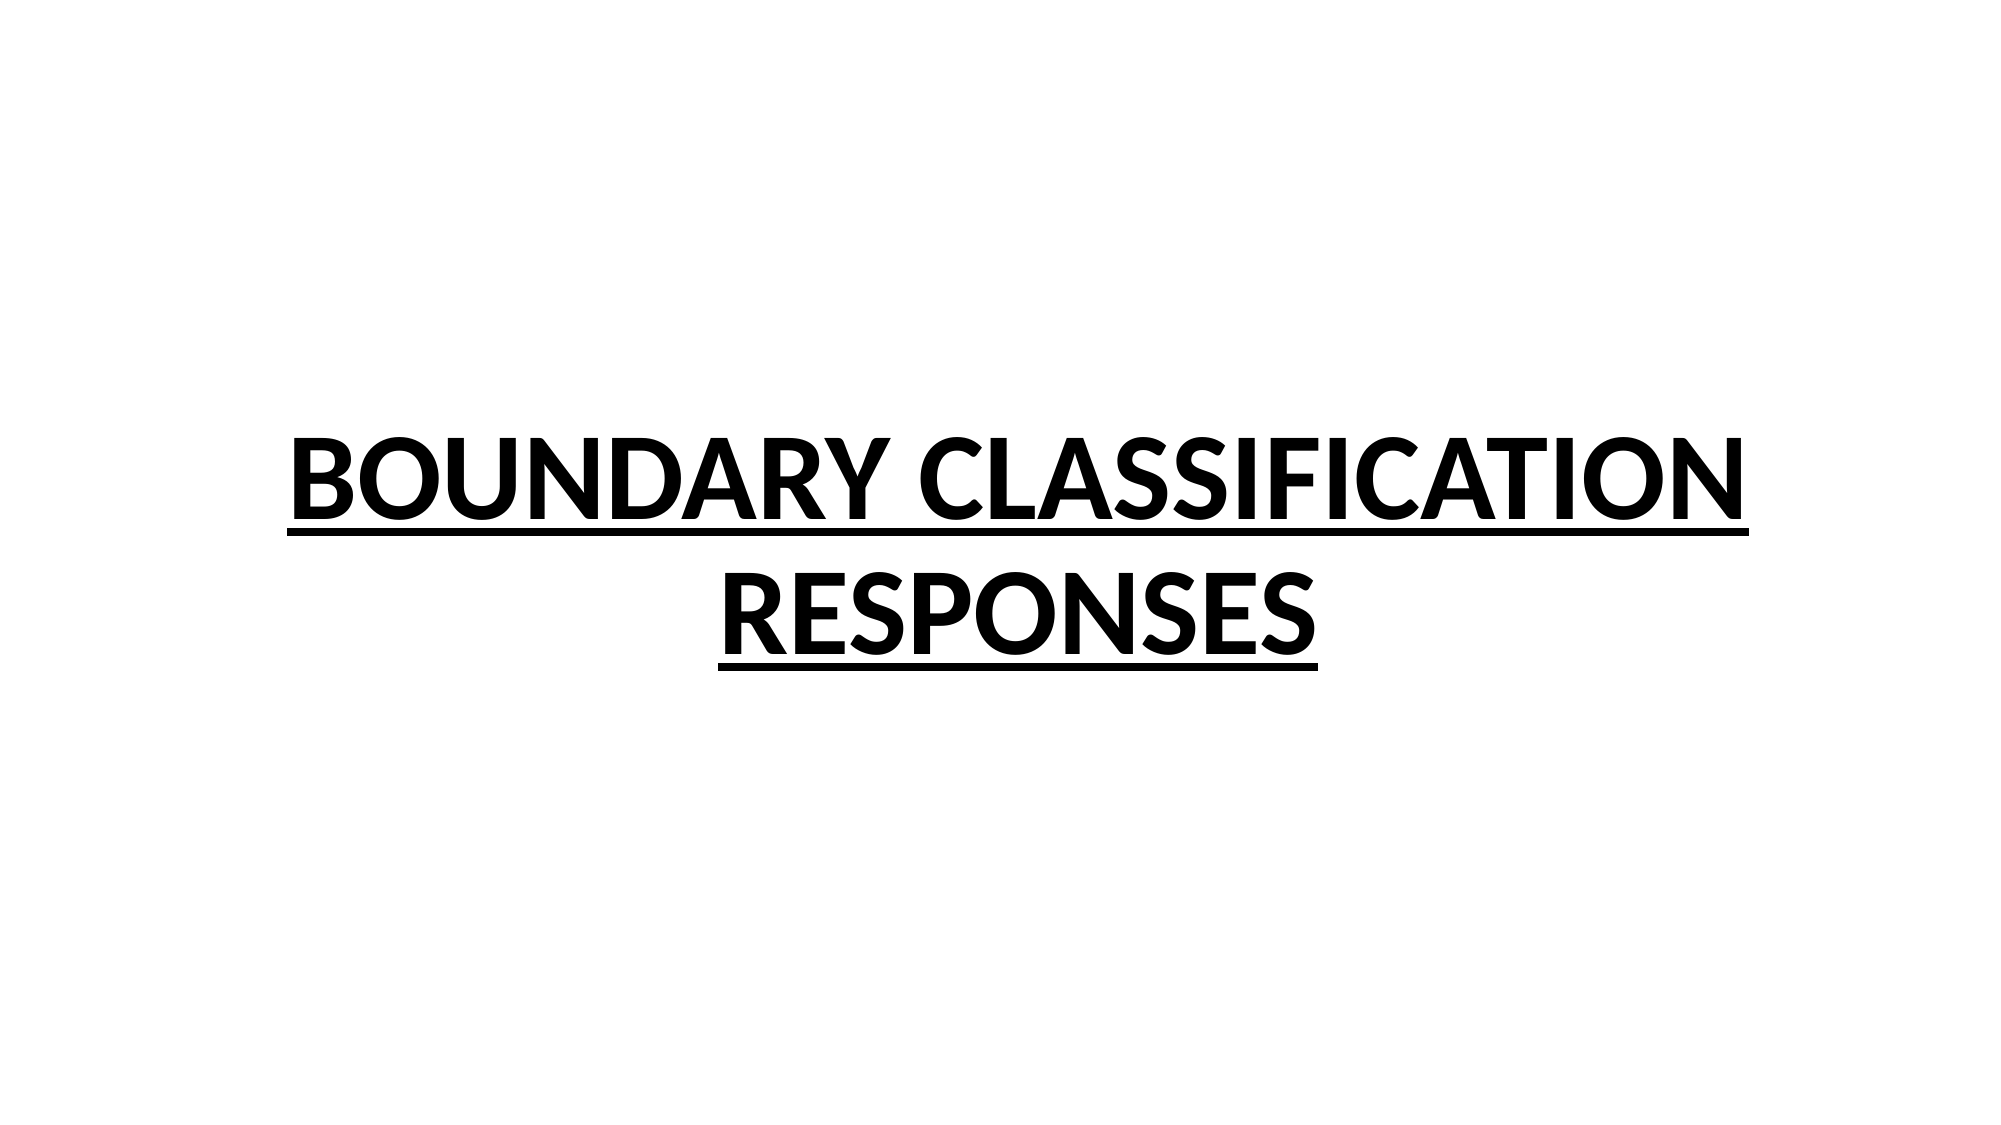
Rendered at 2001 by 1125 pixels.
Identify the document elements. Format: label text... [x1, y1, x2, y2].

title BOUNDARY CLASSIFICATION RESPONSES [155, 358, 1881, 736]
